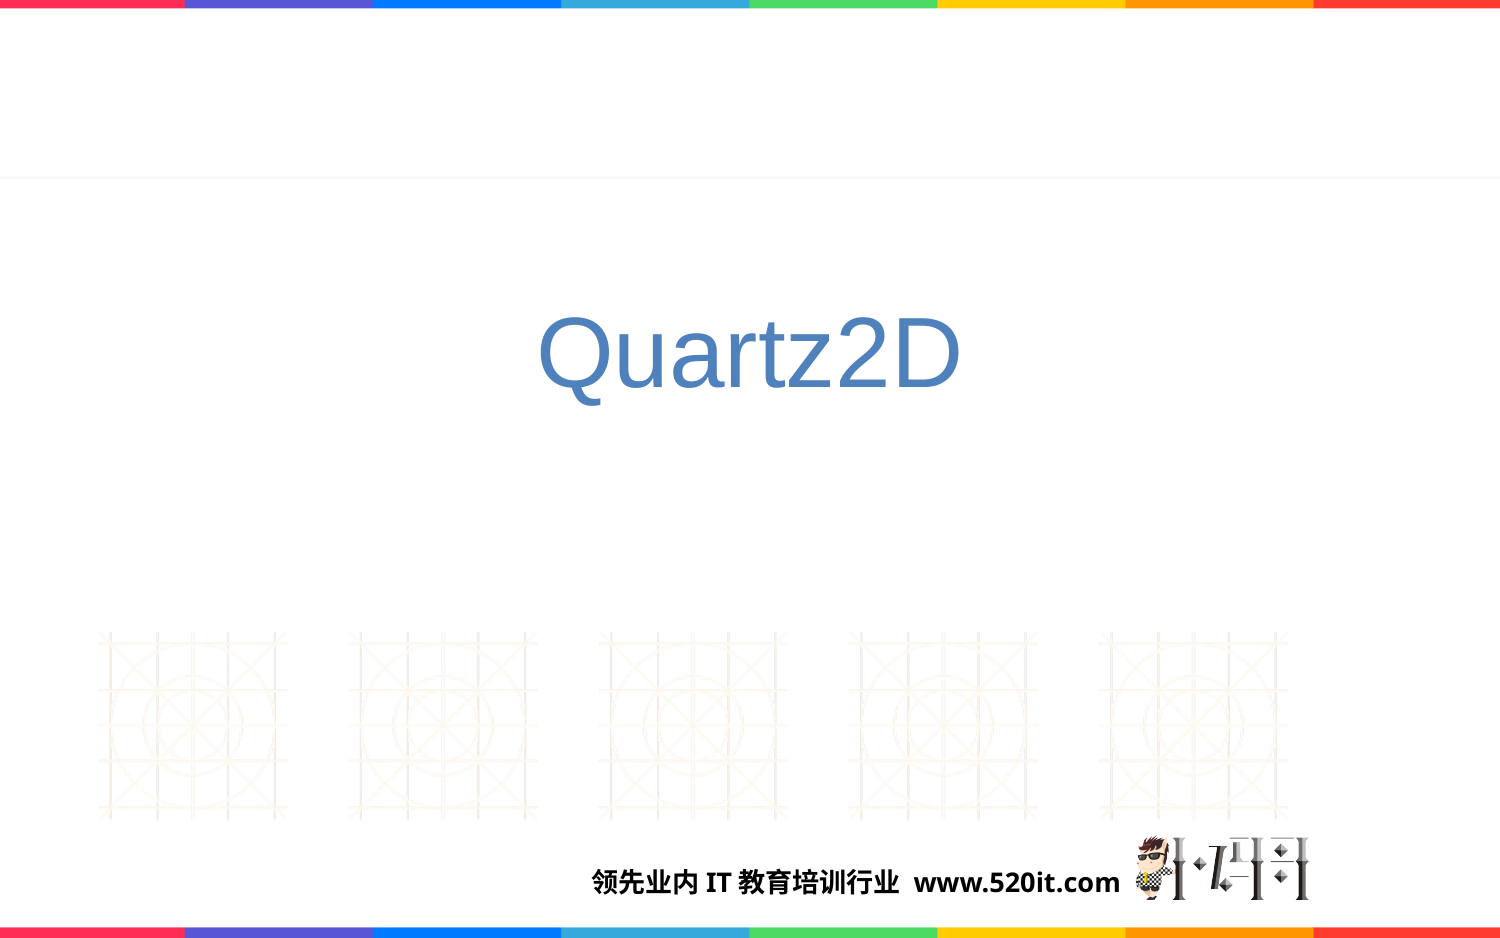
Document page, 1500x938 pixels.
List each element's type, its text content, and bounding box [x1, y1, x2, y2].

title Quartz2D [112, 139, 1388, 555]
picture [0, 180, 1500, 938]
picture [0, 0, 1500, 176]
